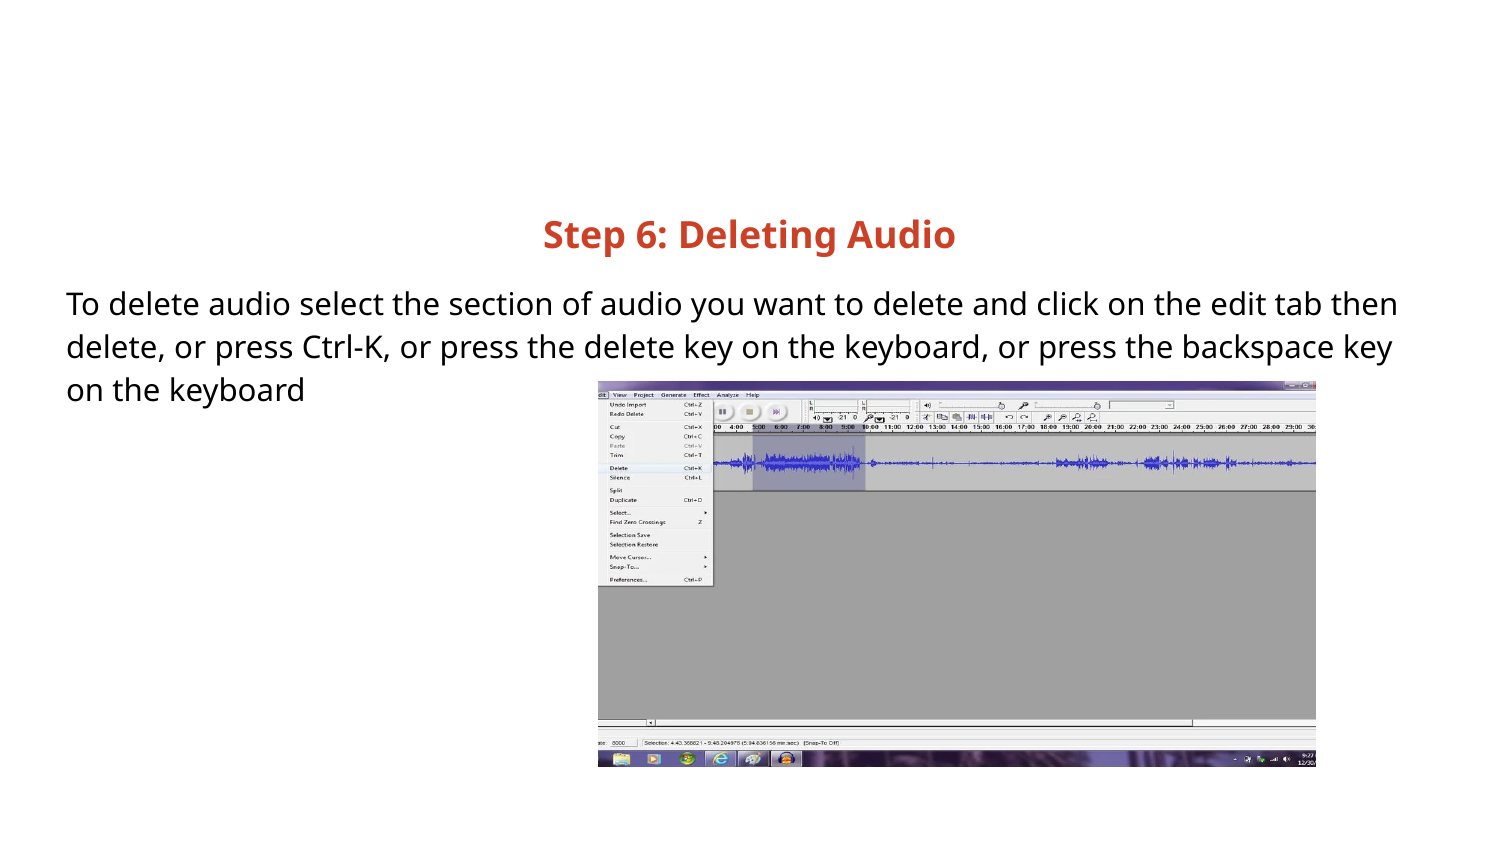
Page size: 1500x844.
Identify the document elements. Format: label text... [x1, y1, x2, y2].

list Step 6: Deleting Audio To delete audio select the section of audio you want to delete and click on the edit tab then delete, or press Ctrl-K, or press the delete key on the keyboard, or press the backspace key on the keyboard [51, 189, 1449, 750]
picture [598, 381, 1316, 767]
